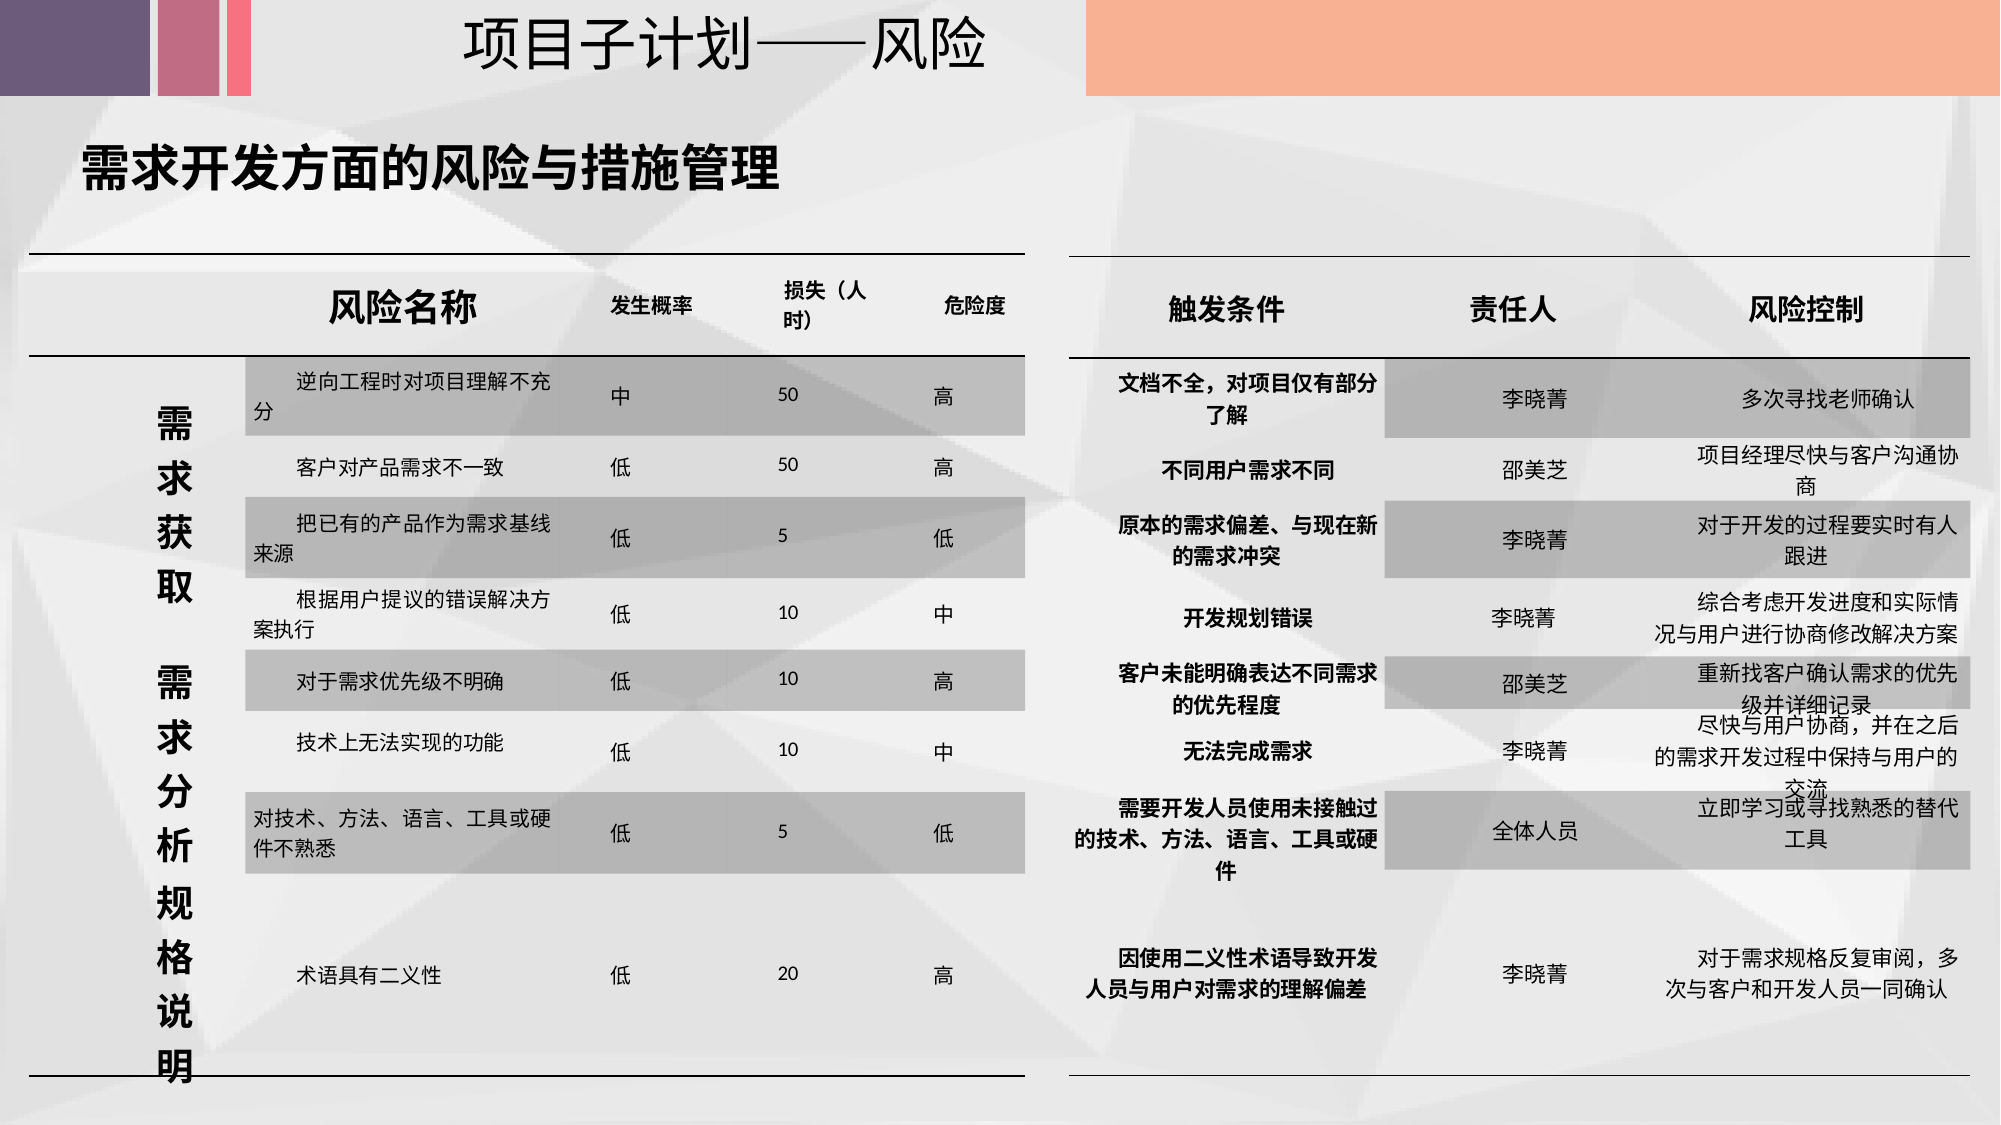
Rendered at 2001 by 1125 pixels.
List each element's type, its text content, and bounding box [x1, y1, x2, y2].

table_cell 低 [559, 650, 726, 711]
table_cell 对技术、方法、语言、工具或硬件不熟悉 [245, 792, 559, 874]
table_cell 低 [559, 436, 726, 497]
table_cell 中 [882, 578, 1025, 650]
table_cell 原本的需求偏差、与现在新的需求冲突 [1069, 501, 1385, 578]
table_cell 重新找客户确认需求的优先级并详细记录 [1643, 656, 1970, 709]
table_cell 中 [882, 711, 1025, 792]
table_cell 20 [726, 874, 882, 1075]
table_cell 低 [559, 497, 726, 578]
text_box 项目子计划——风险 [447, 0, 1002, 85]
table_cell 高 [882, 436, 1025, 497]
table_cell 立即学习或寻找熟悉的替代工具 [1643, 791, 1970, 870]
table_cell 需要开发人员使用未接触过的技术、方法、语言、工具或硬件 [1069, 791, 1385, 870]
table_cell 5 [726, 497, 882, 578]
table_cell 技术上无法实现的功能 [245, 711, 559, 792]
table_cell 高 [882, 874, 1025, 1075]
table_header 发生概率 [559, 255, 726, 355]
table_cell 因使用二义性术语导致开发人员与用户对需求的理解偏差 [1069, 870, 1385, 1075]
table_cell 低 [559, 711, 726, 792]
table_cell 术语具有二义性 [245, 874, 559, 1075]
table_cell 根据用户提议的错误解决方案执行 [245, 578, 559, 650]
table_header 风险名称 [245, 255, 559, 355]
table_cell 李晓菁 [1385, 501, 1643, 578]
table_cell 把已有的产品作为需求基线来源 [245, 497, 559, 578]
table_header [29, 255, 245, 355]
table_cell 对于需求优先级不明确 [245, 650, 559, 711]
text_box 需求开发方面的风险与措施管理 [65, 128, 924, 204]
table_cell 李晓菁 [1385, 578, 1643, 656]
table_cell 全体人员 [1385, 791, 1643, 870]
table_cell 高 [882, 357, 1025, 436]
table_cell 多次寻找老师确认 [1643, 359, 1970, 438]
table_cell 李晓菁 [1385, 709, 1643, 791]
table_cell 对于开发的过程要实时有人跟进 [1643, 501, 1970, 578]
table_cell 10 [726, 650, 882, 711]
table_cell 50 [726, 436, 882, 497]
table_cell 高 [882, 650, 1025, 711]
table_cell 邵美芝 [1385, 656, 1643, 709]
table_cell 低 [559, 578, 726, 650]
table_cell 规 格 说 明 [29, 874, 245, 1075]
table_cell 李晓菁 [1385, 870, 1643, 1075]
table_cell 不同用户需求不同 [1069, 438, 1385, 501]
table_cell 10 [726, 711, 882, 792]
table_cell 客户未能明确表达不同需求的优先程度 [1069, 656, 1385, 709]
table_cell 50 [726, 357, 882, 436]
text_box [157, 0, 220, 96]
text_box [1086, 0, 2000, 96]
table_header 危险度 [882, 255, 1025, 355]
table_cell 对于需求规格反复审阅，多次与客户和开发人员一同确认 [1643, 870, 1970, 1075]
table_cell 低 [559, 792, 726, 874]
table_cell 逆向工程时对项目理解不充分 [245, 357, 559, 436]
table_cell 低 [882, 497, 1025, 578]
table_cell 文档不全，对项目仅有部分了解 [1069, 359, 1385, 438]
table_cell 李晓菁 [1385, 359, 1643, 438]
table_cell 项目经理尽快与客户沟通协商 [1643, 438, 1970, 501]
table_cell 5 [726, 792, 882, 874]
table_header 触发条件 [1069, 257, 1385, 357]
table_cell 开发规划错误 [1069, 578, 1385, 656]
picture [0, 0, 2001, 1125]
table_cell 中 [559, 357, 726, 436]
text_box [227, 0, 251, 96]
table_cell 低 [882, 792, 1025, 874]
table_cell 客户对产品需求不一致 [245, 436, 559, 497]
table_cell 需 求 分 析 [29, 650, 245, 874]
table_cell 10 [726, 578, 882, 650]
text_box [0, 0, 150, 96]
table_cell 低 [559, 874, 726, 1075]
table_header 风险控制 [1643, 257, 1970, 357]
table_cell 尽快与用户协商，并在之后的需求开发过程中保持与用户的交流 [1643, 709, 1970, 791]
table_cell 需 求 获 取 [29, 357, 245, 650]
table_header 损失（人时） [726, 255, 882, 355]
table_cell 邵美芝 [1385, 438, 1643, 501]
table_cell 综合考虑开发进度和实际情况与用户进行协商修改解决方案 [1643, 578, 1970, 656]
table_cell 无法完成需求 [1069, 709, 1385, 791]
table_header 责任人 [1385, 257, 1643, 357]
